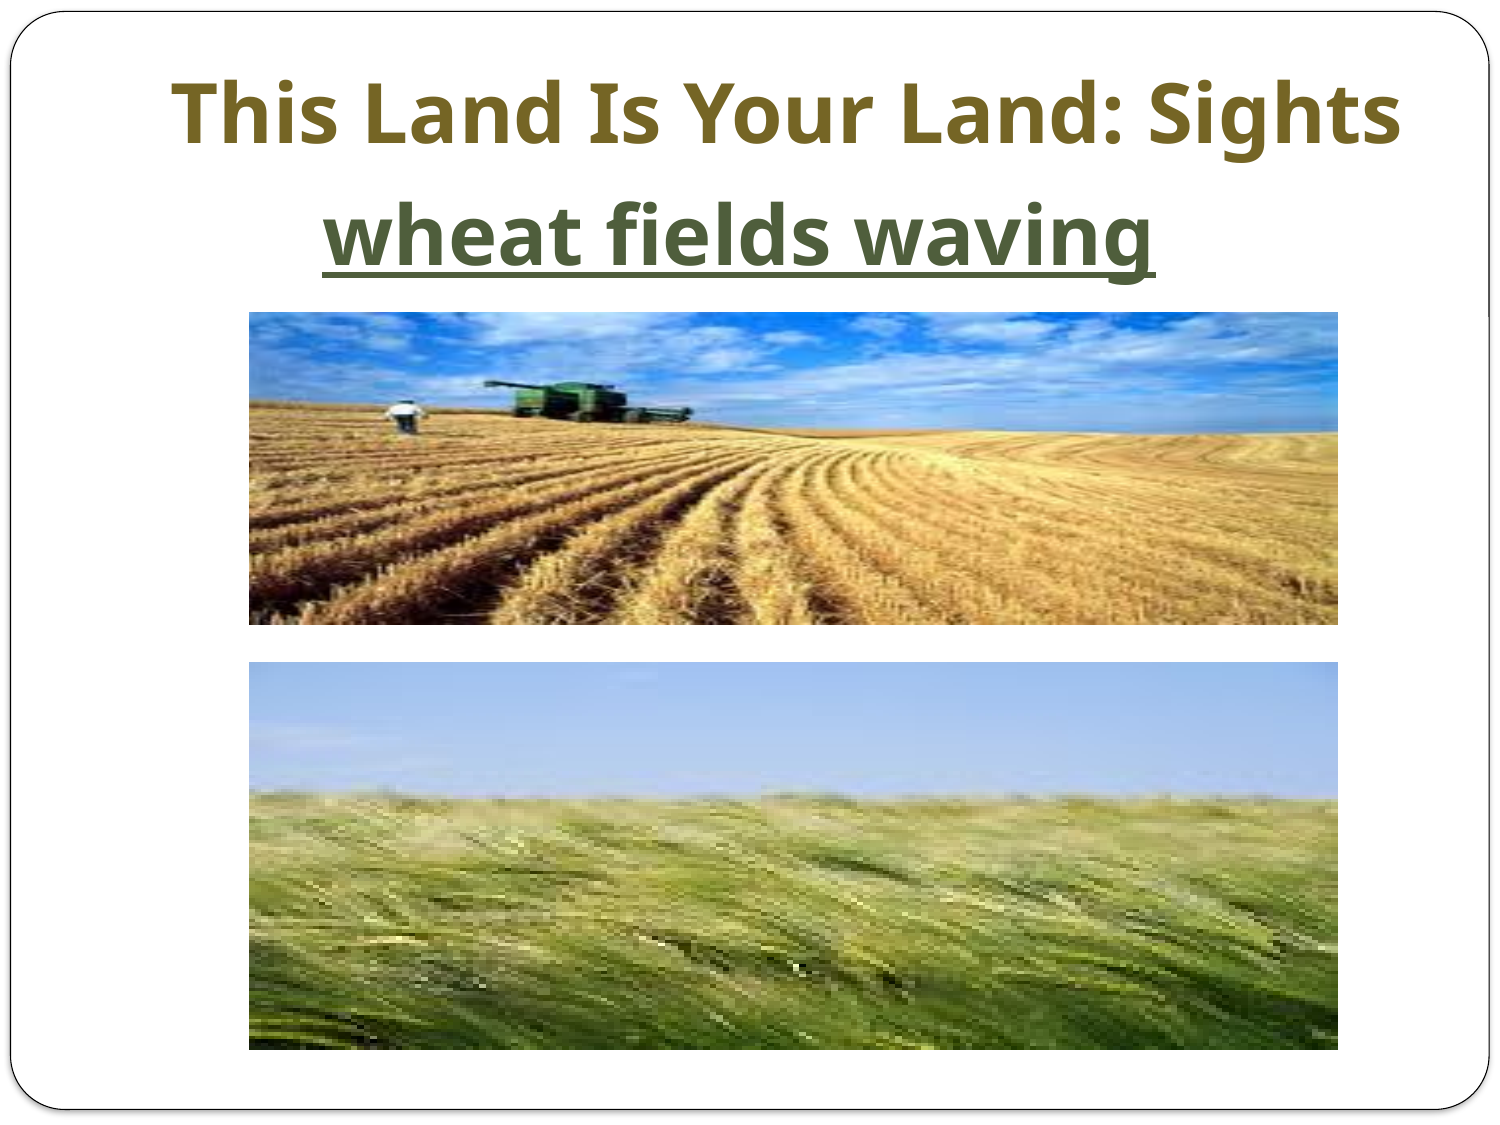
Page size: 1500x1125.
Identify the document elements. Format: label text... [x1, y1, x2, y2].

title This Land Is Your Land: Sights [150, 45, 1425, 174]
list wheat fields waving [0, 174, 1500, 1125]
picture [249, 312, 1338, 626]
picture [249, 662, 1338, 1051]
